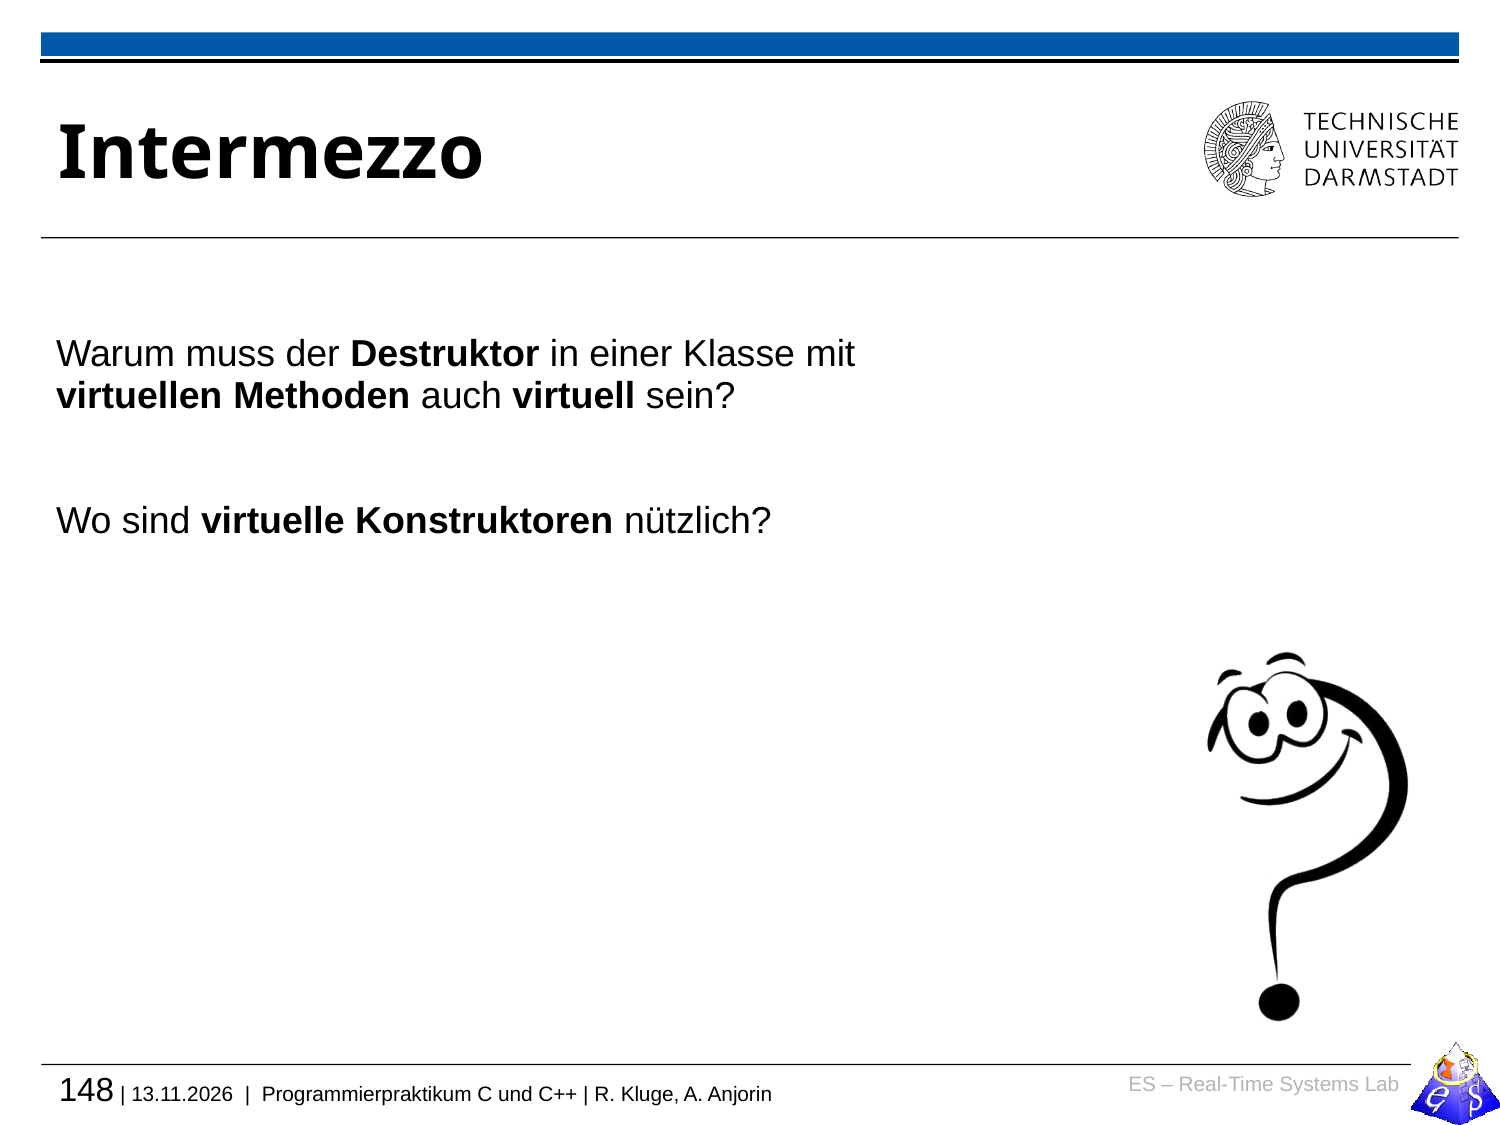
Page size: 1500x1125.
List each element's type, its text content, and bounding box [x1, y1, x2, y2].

title Intermezzo [58, 80, 1187, 218]
picture [1104, 645, 1483, 1024]
picture [1187, 84, 1483, 214]
text_box Warum muss der Destruktor in einer Klasse mit virtuellen Methoden auch virtuell sein? Wo sind virtuelle Konstruktoren nützlich? [41, 325, 987, 550]
picture [1411, 1041, 1500, 1125]
